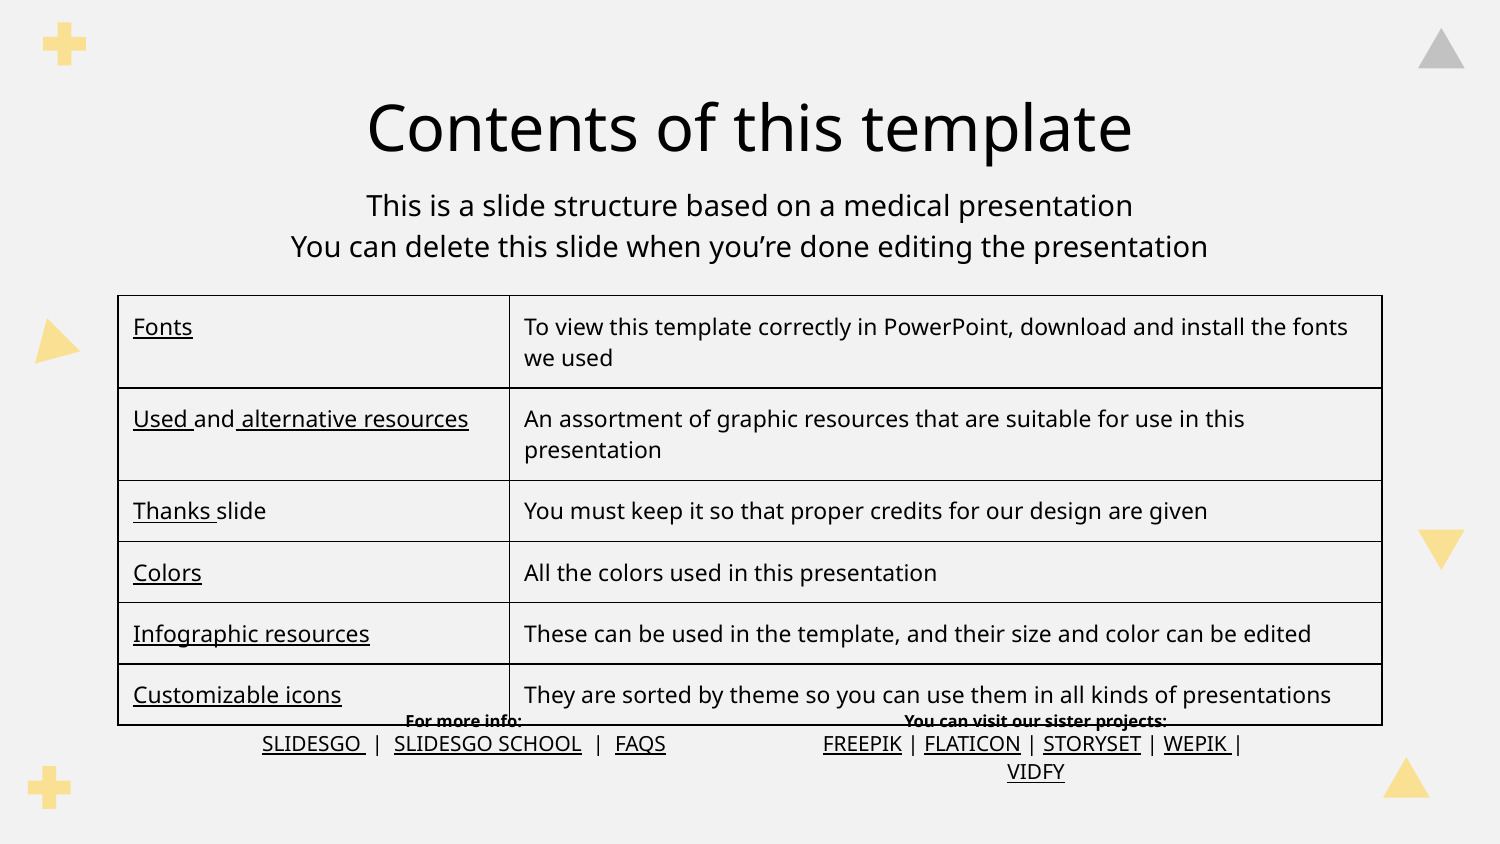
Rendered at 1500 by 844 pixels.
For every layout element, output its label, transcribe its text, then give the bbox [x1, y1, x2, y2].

title Contents of this template [118, 88, 1382, 162]
table_cell They are sorted by theme so you can use them in all kinds of presentations [510, 665, 1381, 724]
table_cell Used and alternative resources [119, 389, 509, 480]
table_cell These can be used in the template, and their size and color can be edited [510, 603, 1381, 663]
table_cell Customizable icons [119, 665, 509, 724]
table_cell Thanks slide [119, 481, 509, 541]
table_cell Infographic resources [119, 603, 509, 663]
table_cell You must keep it so that proper credits for our design are given [510, 481, 1381, 541]
text_box You can visit our sister projects: FREEPIK | FLATICON | STORYSET | WEPIK | VIDFY [789, 695, 1283, 772]
table_cell All the colors used in this presentation [510, 542, 1381, 602]
list This is a slide structure based on a medical presentation You can delete this slide when you’re done editing the presentation [118, 172, 1382, 275]
table_header To view this template correctly in PowerPoint, download and install the fonts we used [510, 296, 1381, 387]
table_cell Colors [119, 542, 509, 602]
table_cell An assortment of graphic resources that are suitable for use in this presentation [510, 389, 1381, 480]
text_box For more info: SLIDESGO | SLIDESGO SCHOOL | FAQS [217, 695, 710, 772]
table_header Fonts [119, 296, 509, 387]
